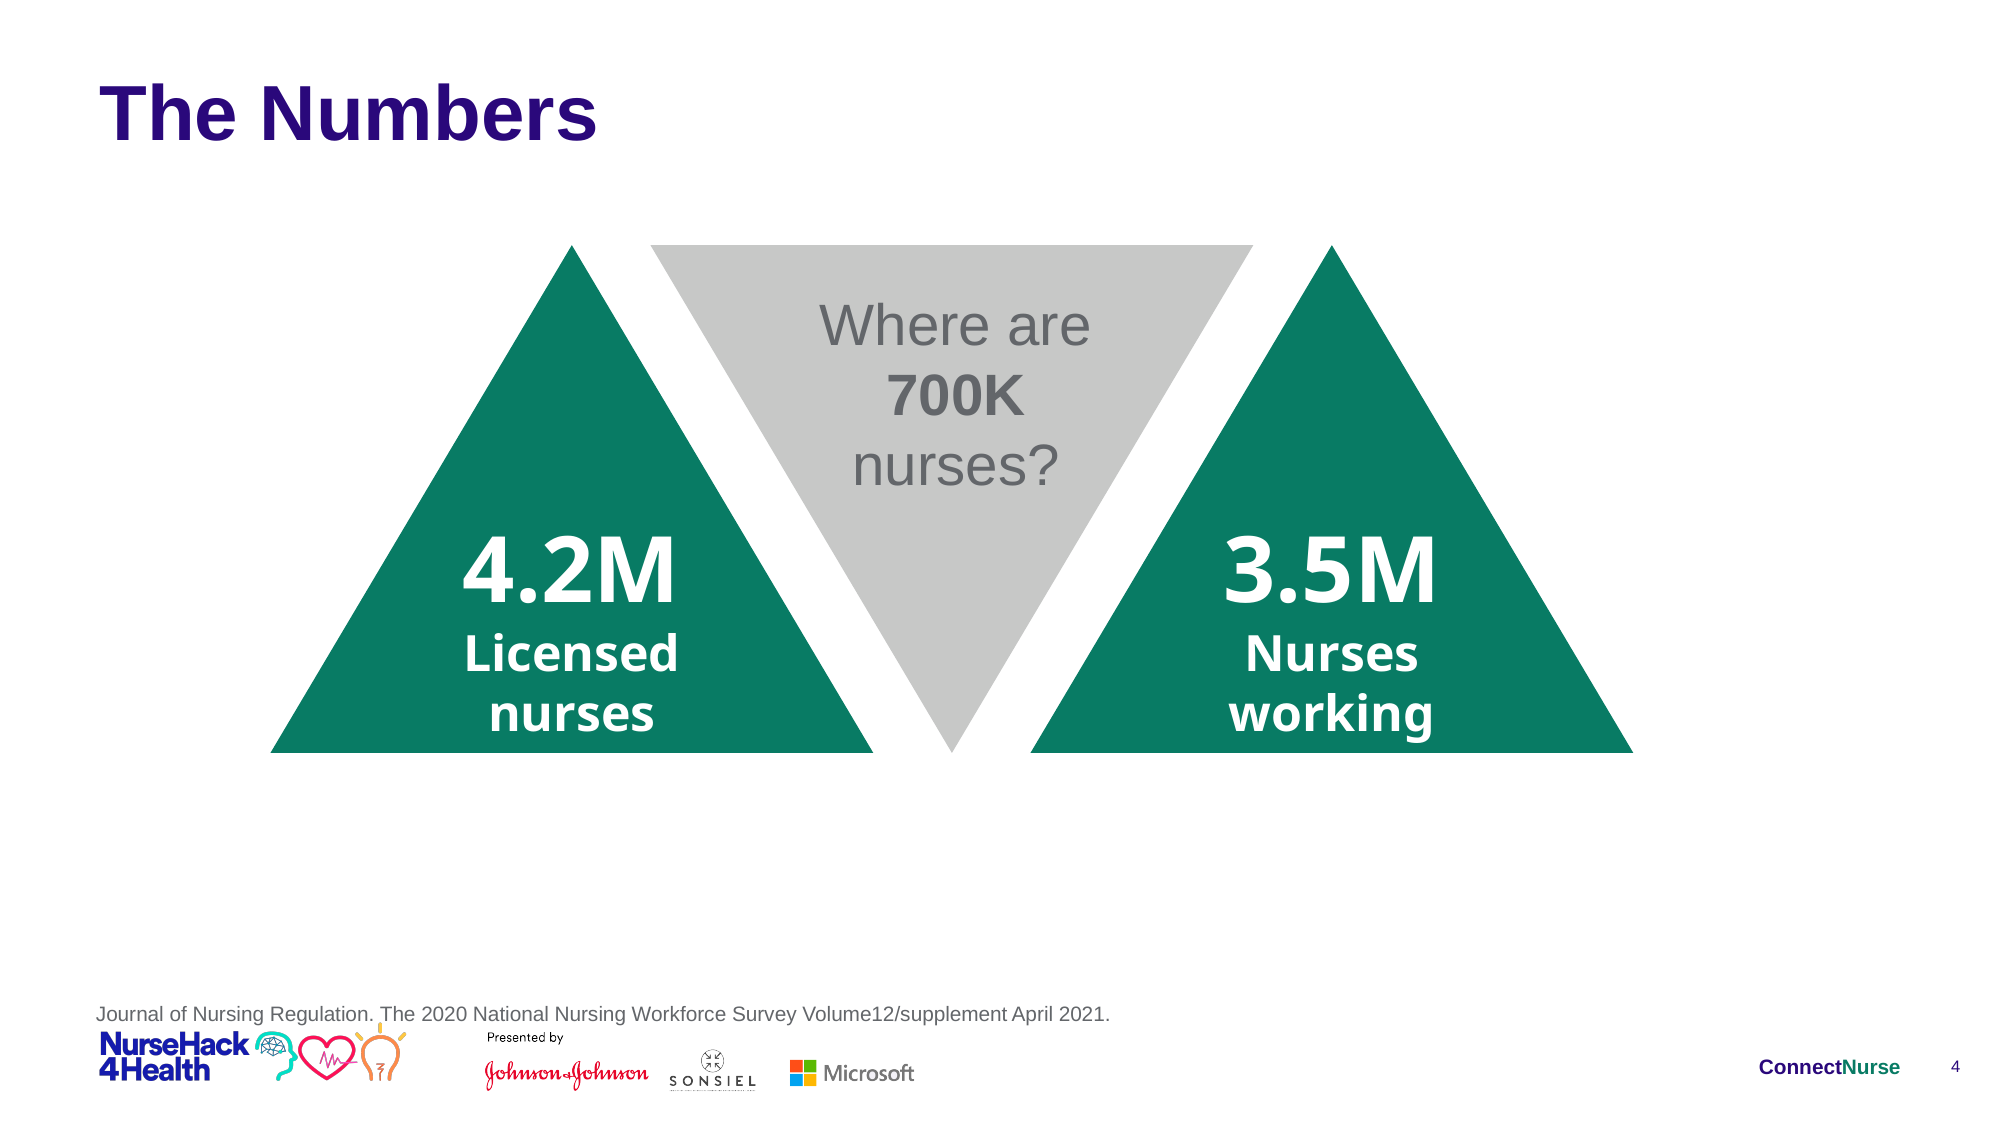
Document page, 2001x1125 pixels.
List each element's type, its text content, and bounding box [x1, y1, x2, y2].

text_box 4.2M Licensed nurses [270, 245, 874, 753]
picture [430, 1027, 925, 1125]
slide_number 4 [1902, 1038, 1976, 1094]
text_box Where are 700K nurses? [801, 287, 1111, 498]
text_box [650, 245, 1254, 753]
list Journal of Nursing Regulation. The 2020 National Nursing Workforce Survey Volume12/supplement April 2021. [95, 999, 1899, 1027]
list ConnectNurse [1225, 1038, 1902, 1094]
title The Numbers [98, 61, 1765, 158]
text_box 3.5M Nurses working [1030, 245, 1634, 753]
